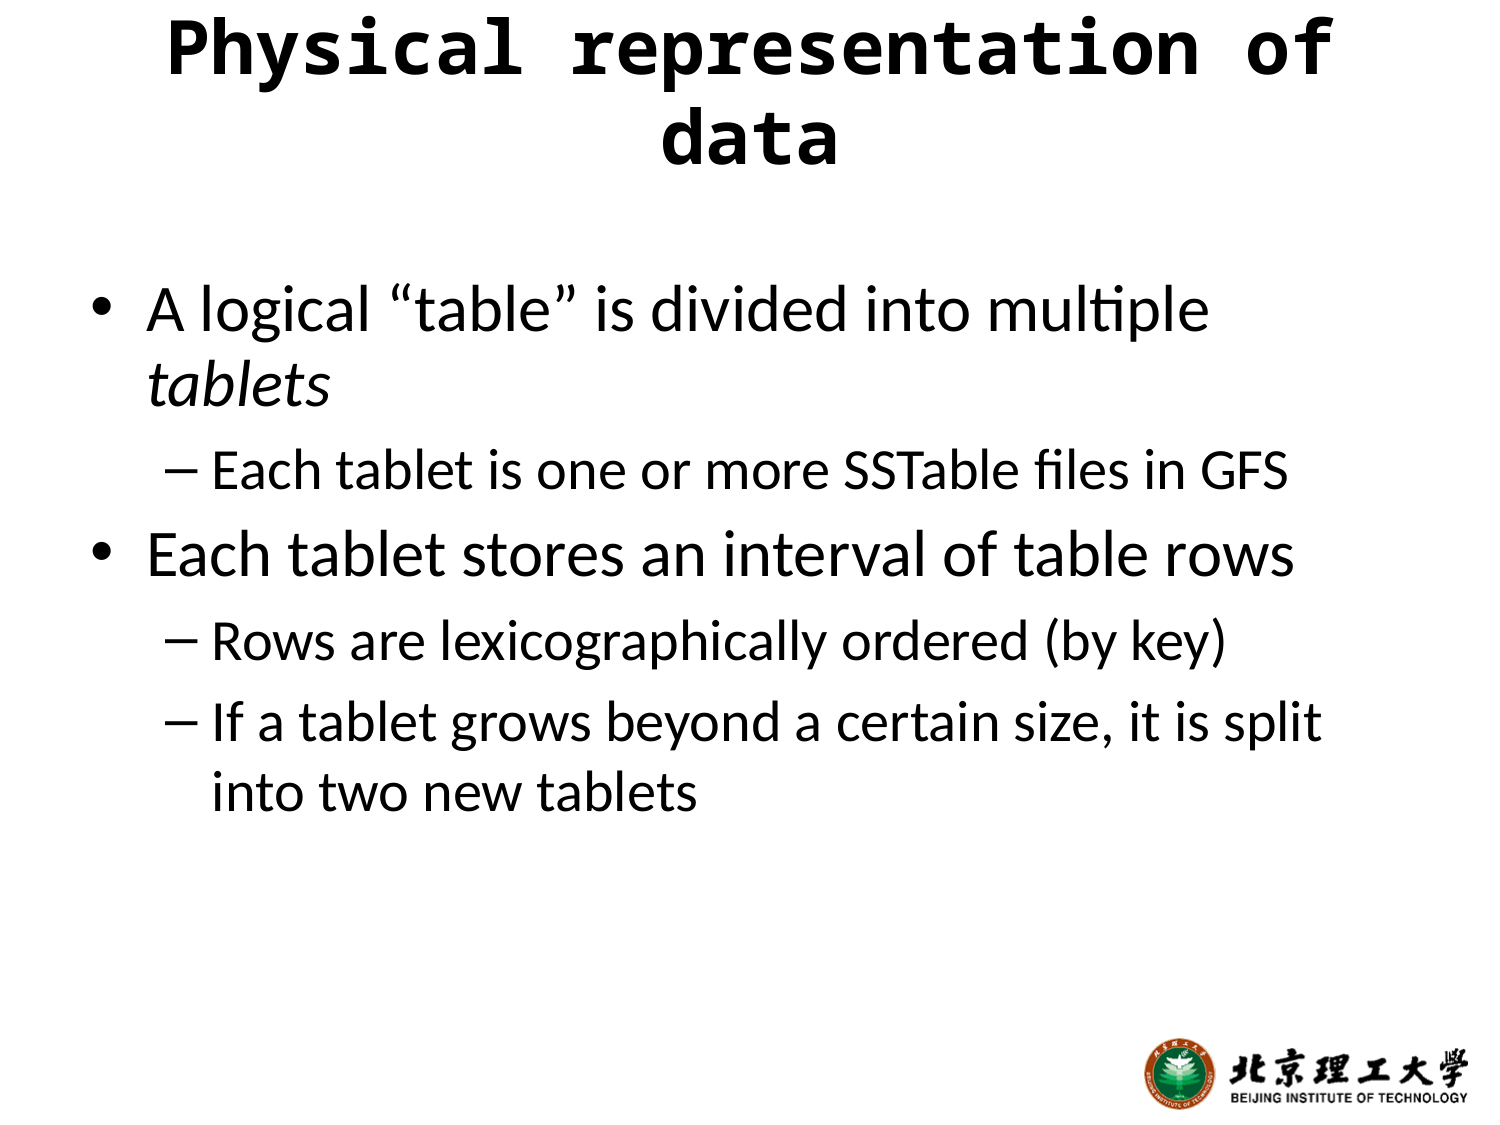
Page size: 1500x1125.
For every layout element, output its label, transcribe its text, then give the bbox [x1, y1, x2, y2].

picture [1144, 1038, 1468, 1110]
title Physical representation of data [76, 17, 1425, 163]
list A logical “table” is divided into multiple tablets Each tablet is one or more SSTable files in GFS Each tablet stores an interval of table rows Rows are lexicographically ordered (by key) If a tablet grows beyond a certain size, it is split into two new tablets [75, 262, 1425, 1005]
